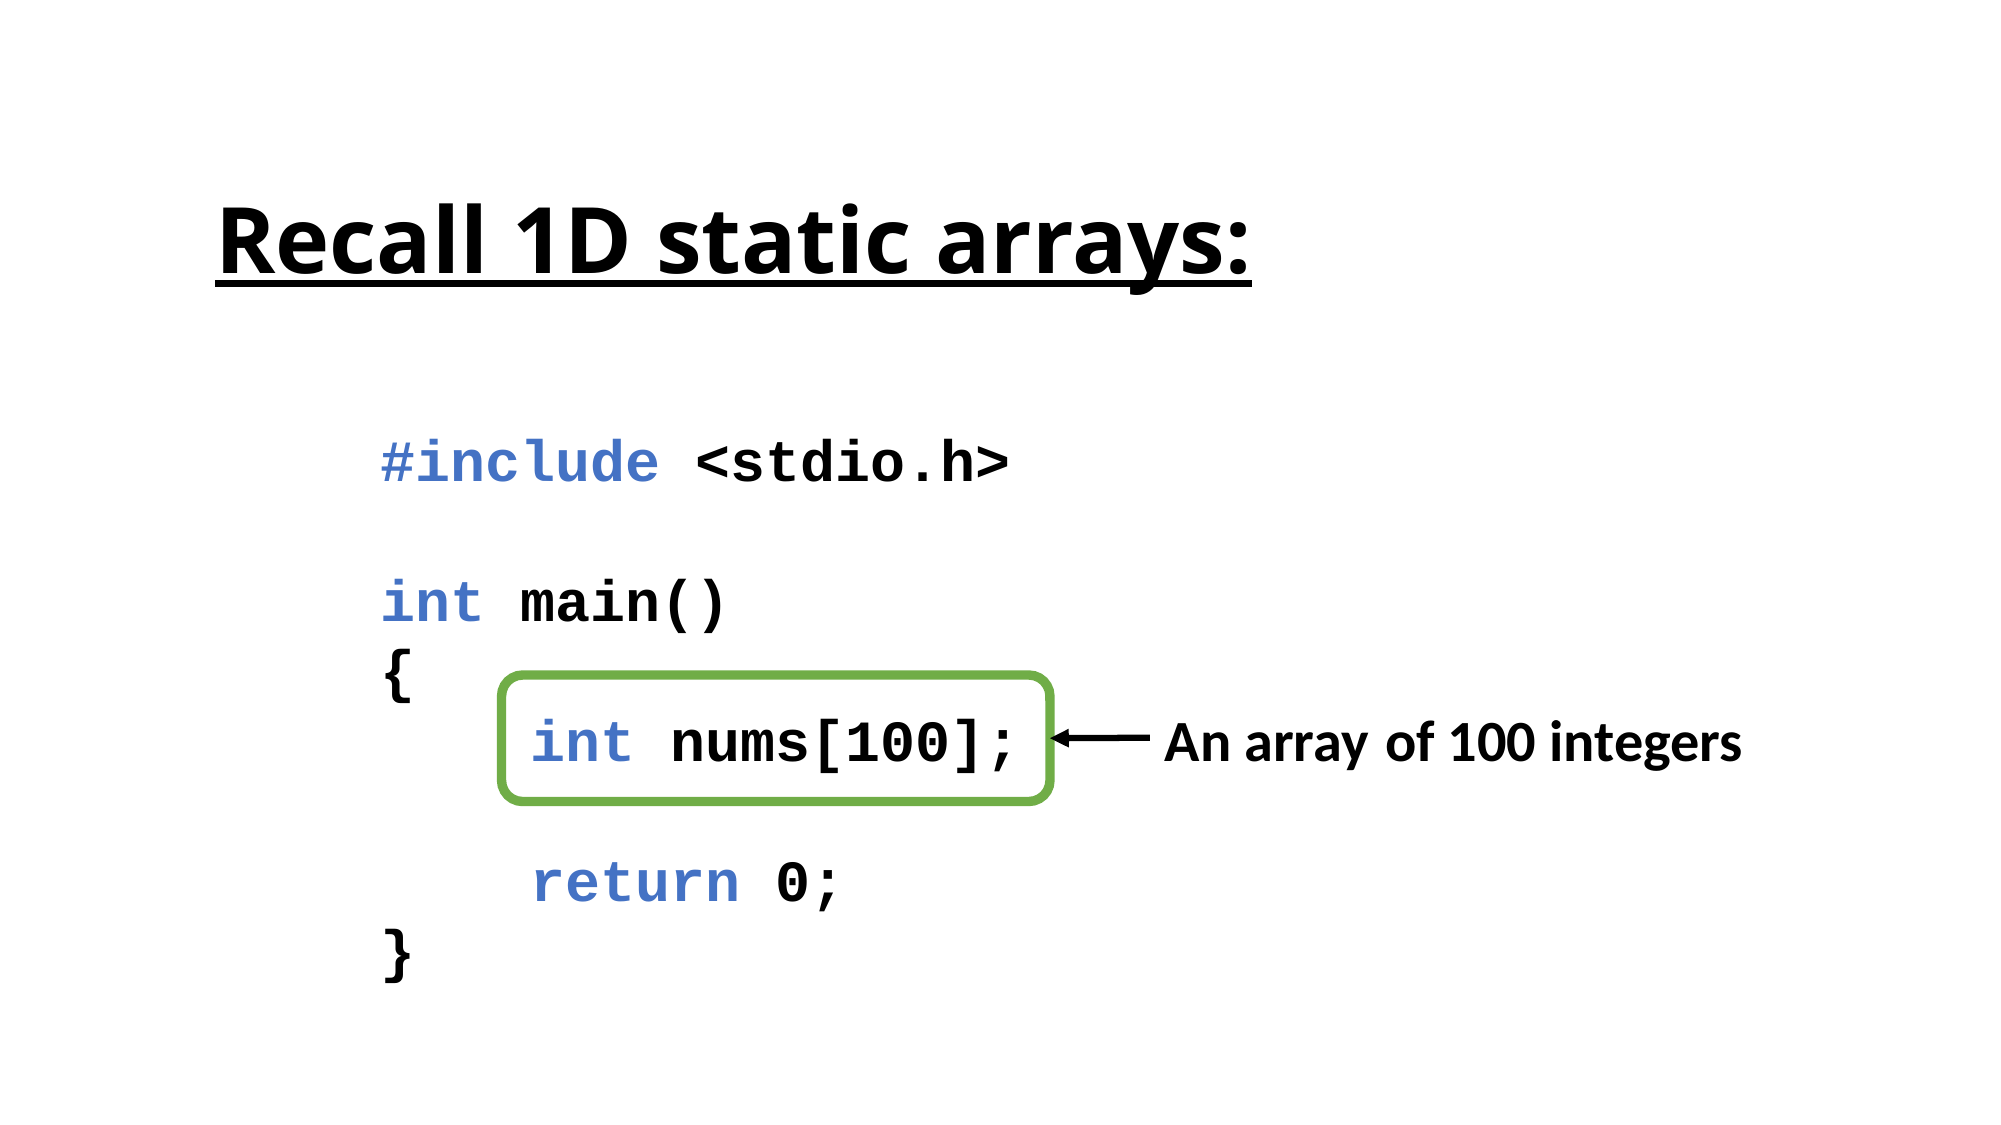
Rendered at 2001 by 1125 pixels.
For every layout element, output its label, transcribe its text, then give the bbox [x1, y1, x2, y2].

text_box #include <stdio.h> int main() { int nums[100]; return 0; } [365, 415, 1150, 991]
text_box of 100 integers [1370, 695, 1821, 781]
text_box [500, 673, 1052, 803]
text_box An array [1149, 695, 1370, 781]
title Recall 1D static arrays: [200, 134, 1933, 353]
